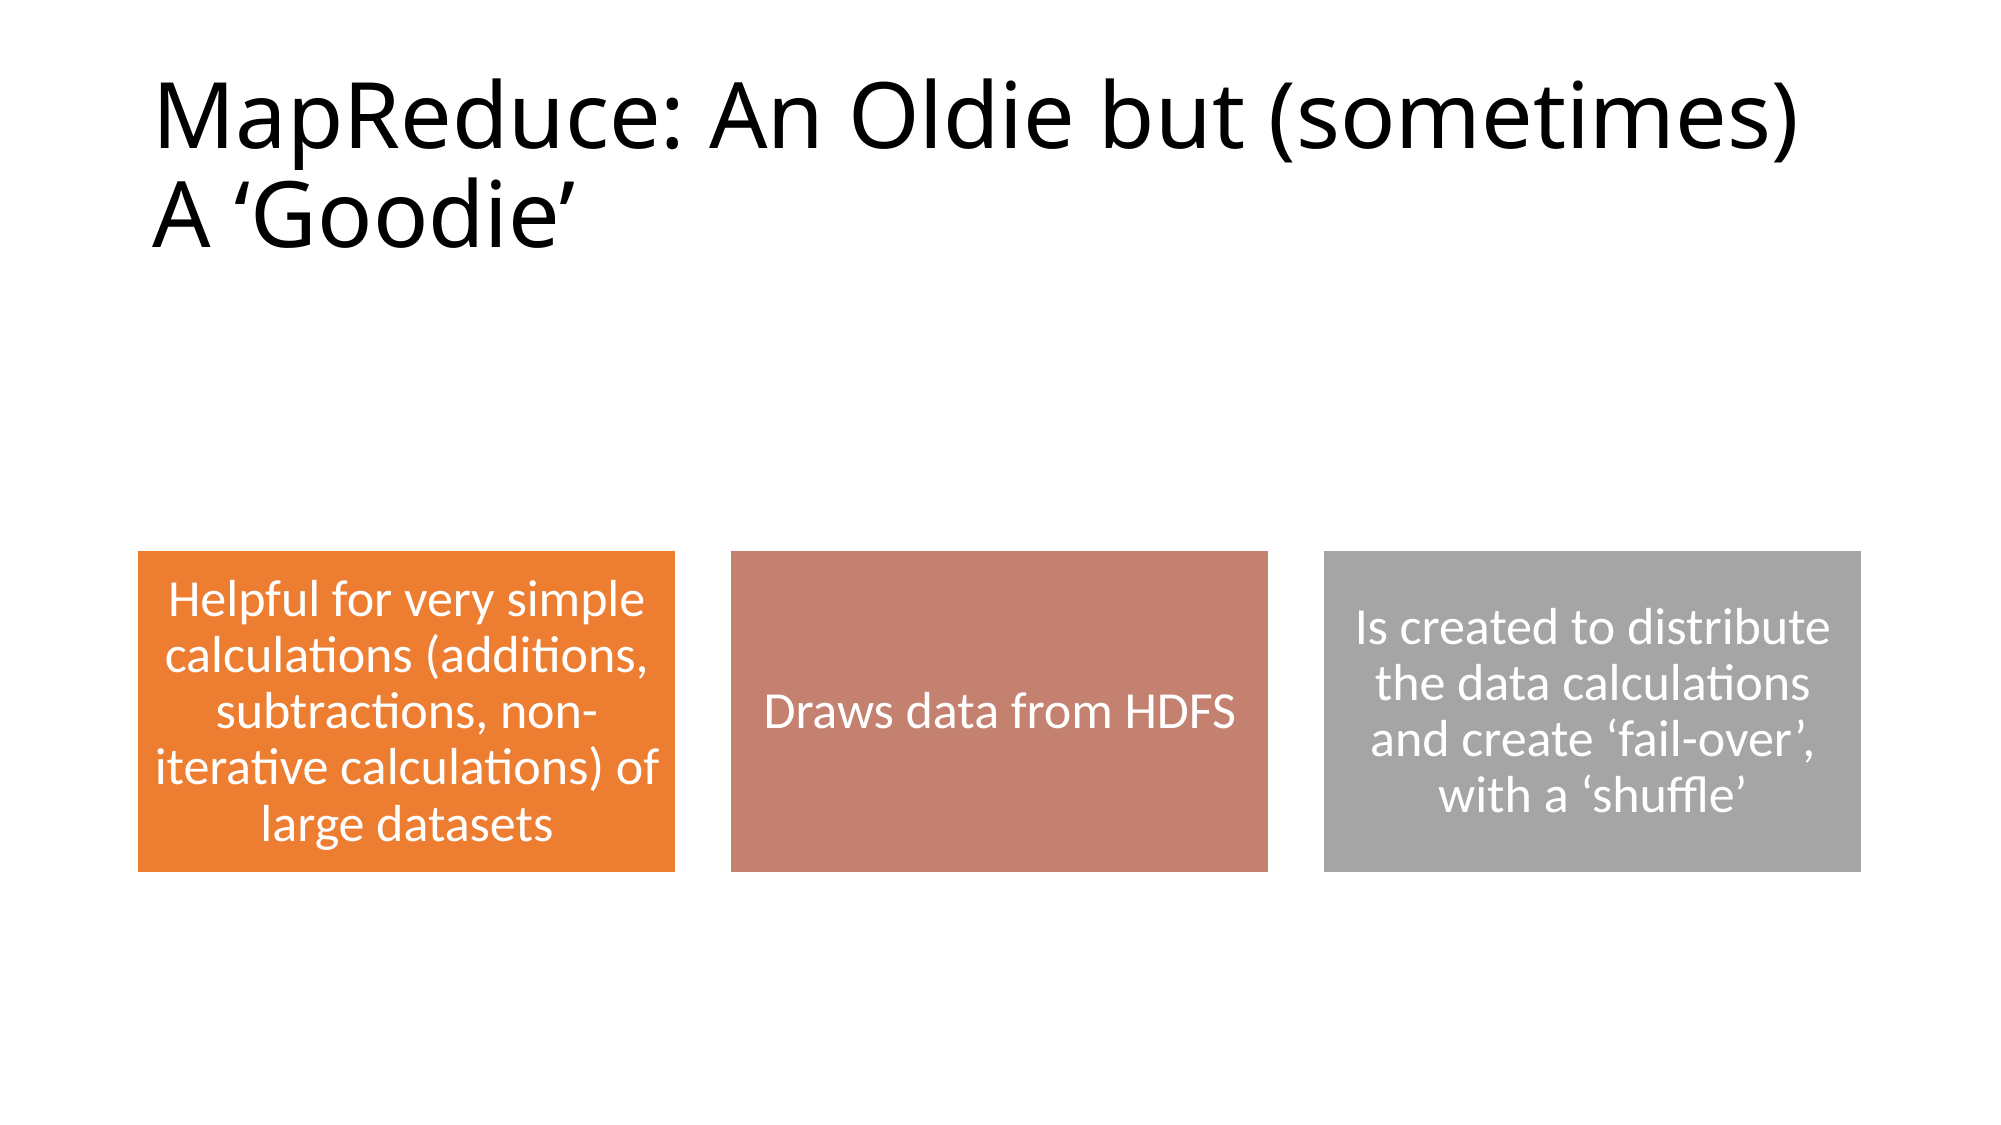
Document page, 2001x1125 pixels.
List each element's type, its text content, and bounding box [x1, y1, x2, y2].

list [137, 410, 1863, 1014]
text_box [0, 0, 2000, 305]
title MapReduce: An Oldie but (sometimes) A ‘Goodie’ [137, 59, 1863, 278]
